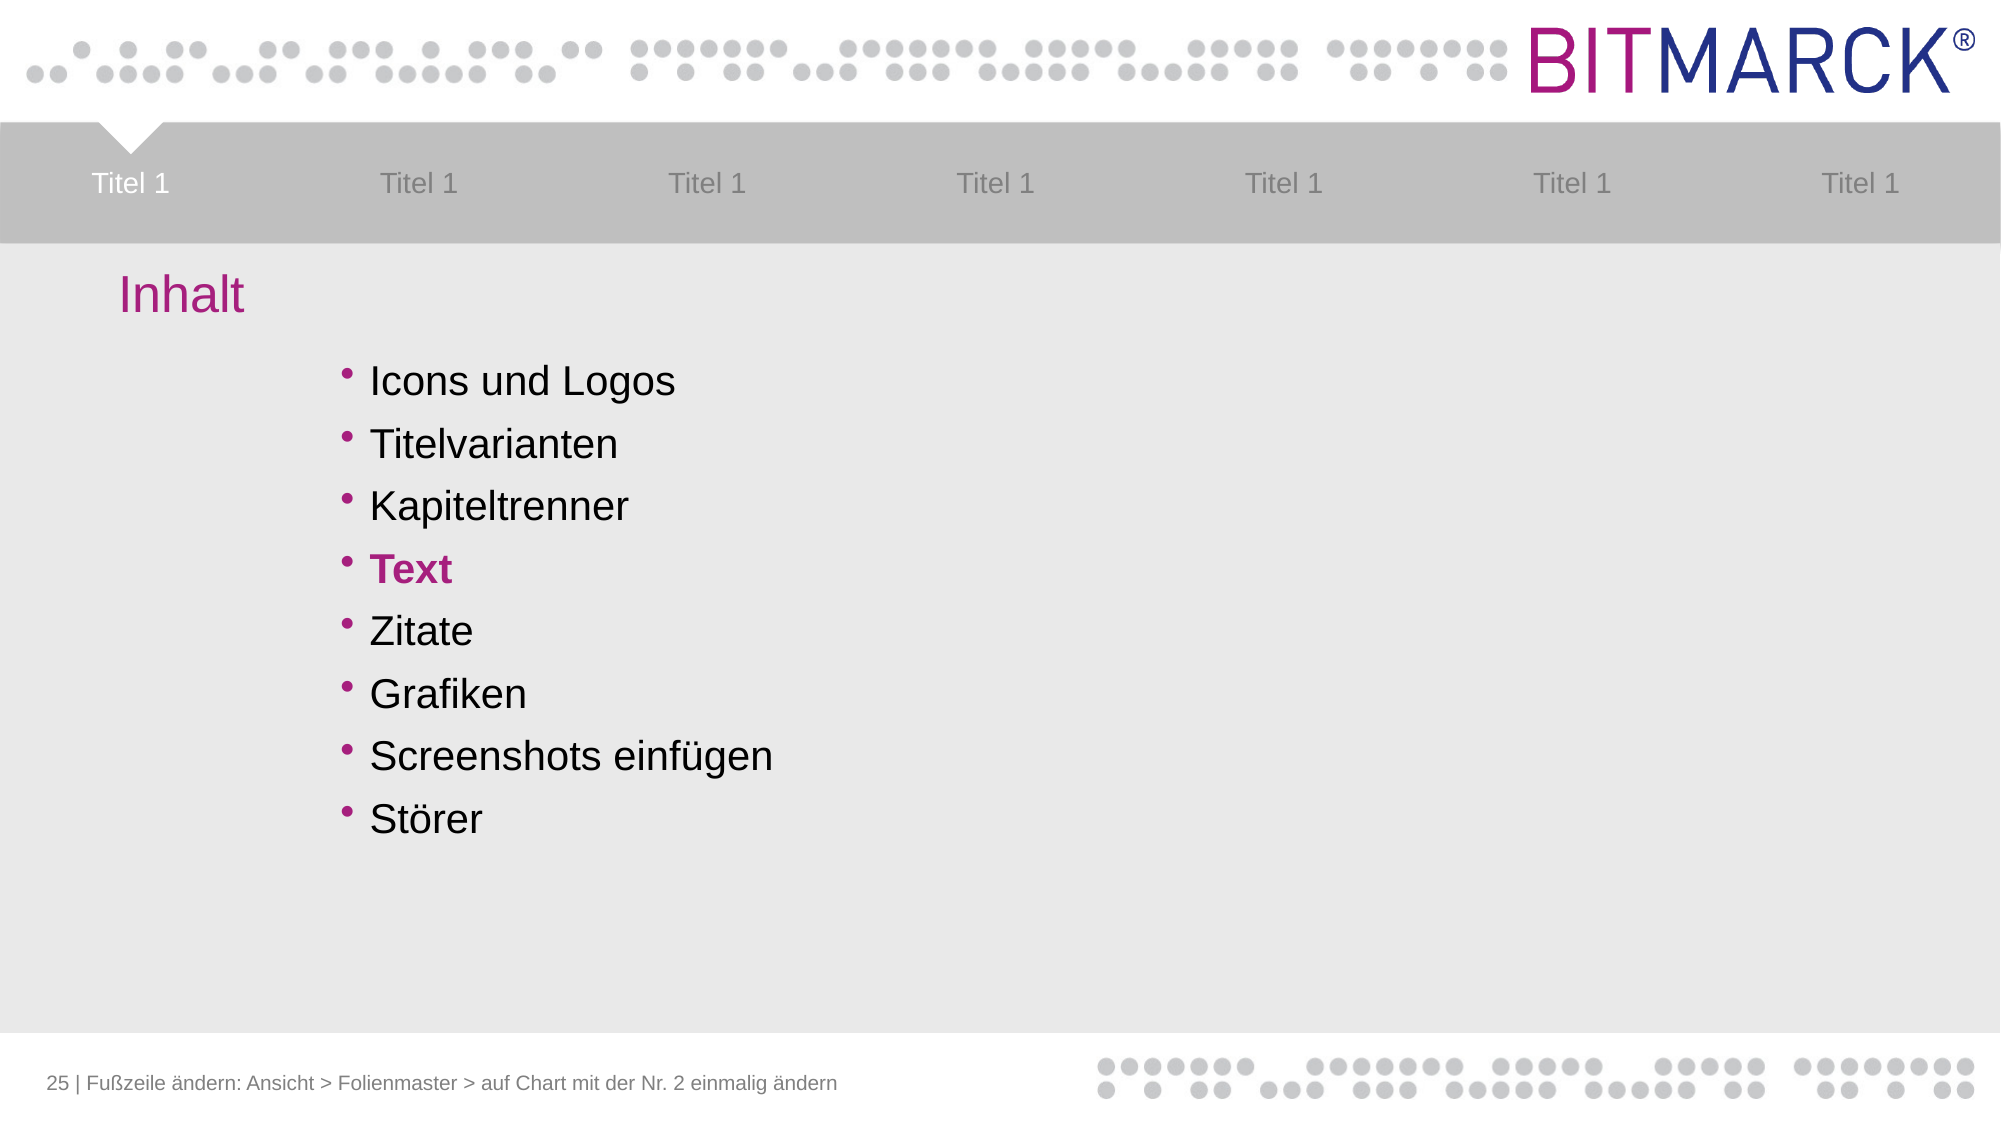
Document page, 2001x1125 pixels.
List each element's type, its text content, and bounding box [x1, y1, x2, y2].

picture [1531, 27, 1975, 93]
list Icons und Logos Titelvarianten Kapiteltrenner Text Zitate Grafiken Screenshots einfügen Störer [340, 353, 1664, 992]
title Inhalt [118, 259, 1882, 323]
picture [25, 22, 1508, 101]
picture [1080, 1040, 1975, 1100]
